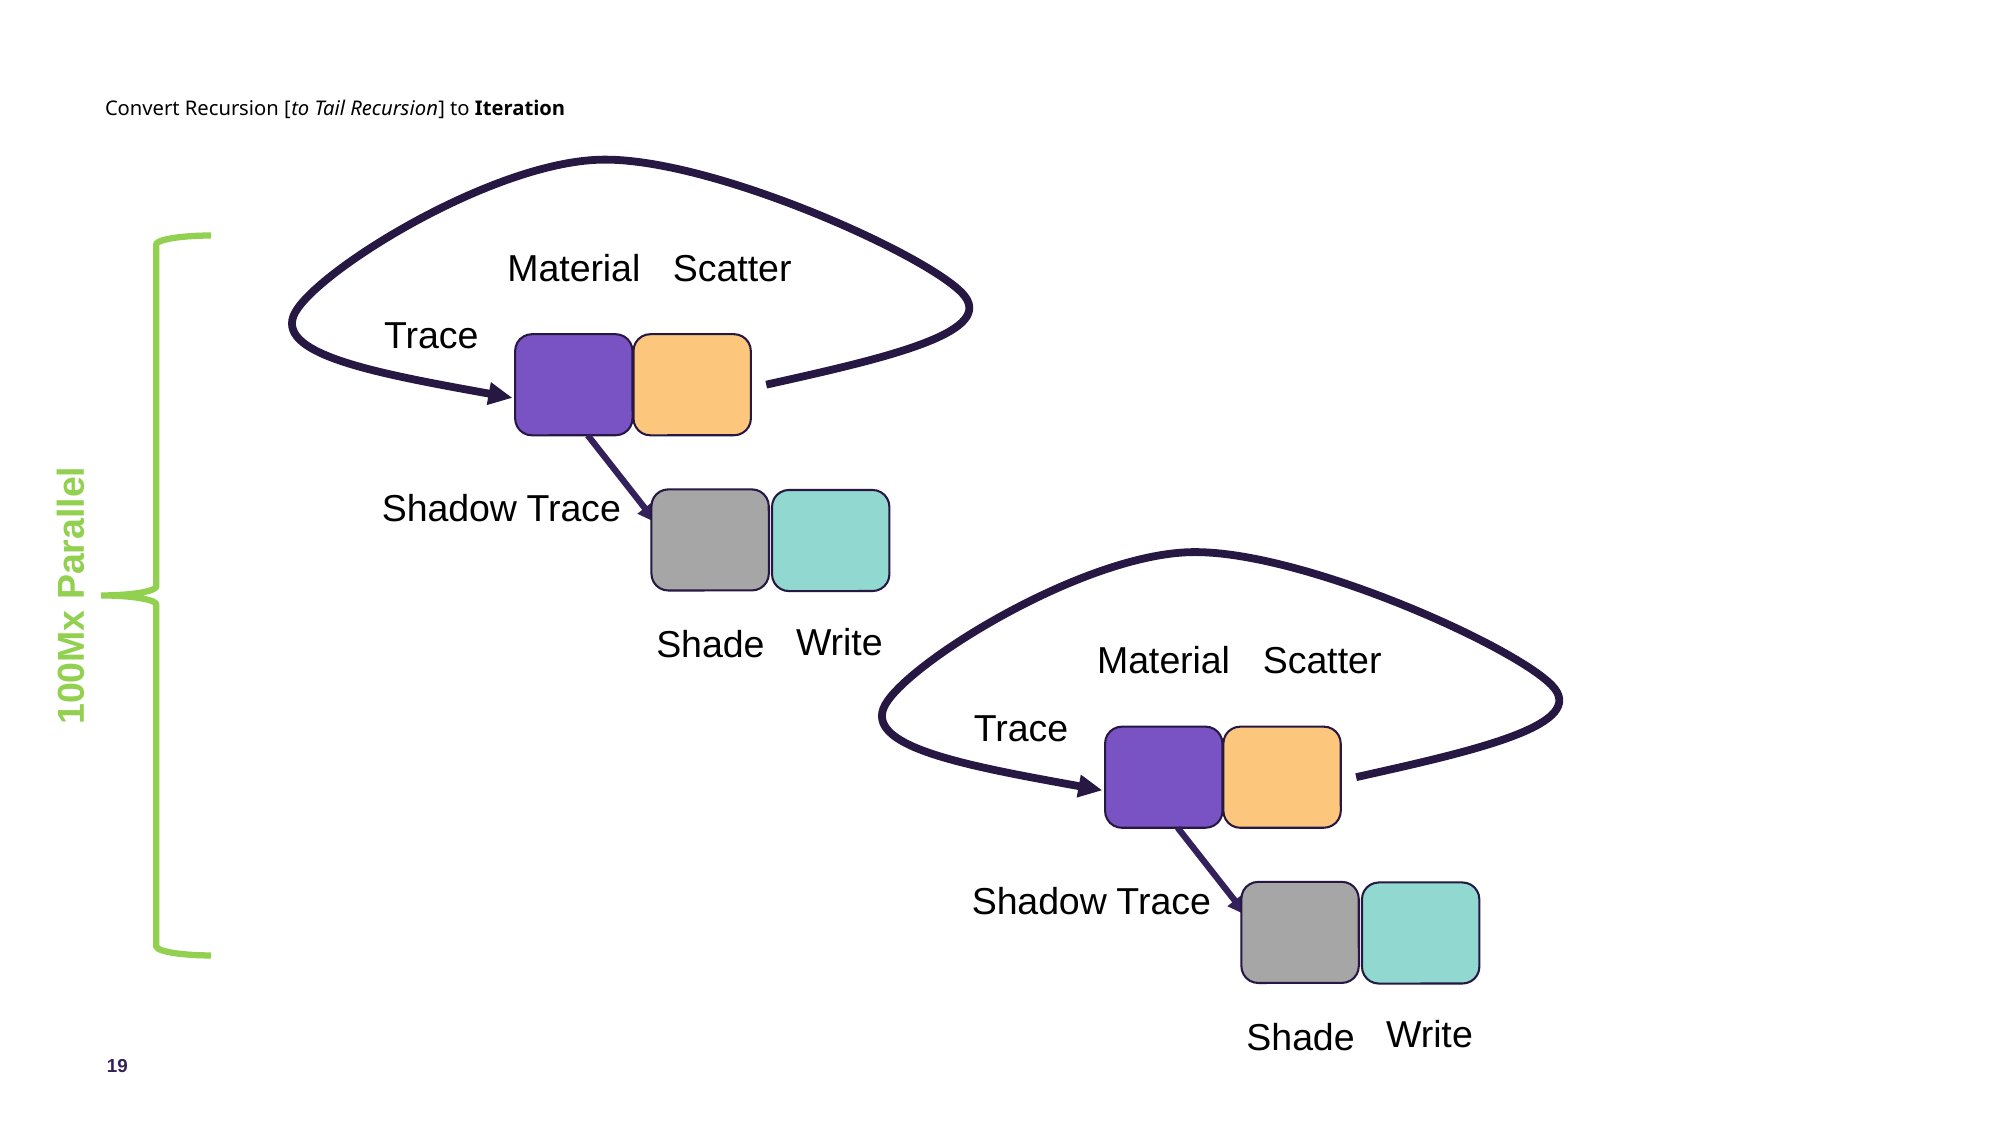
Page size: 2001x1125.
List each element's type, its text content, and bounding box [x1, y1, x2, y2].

text_box [632, 386, 752, 437]
text_box Shadow Trace [367, 477, 636, 537]
slide_number 19 [106, 1034, 179, 1095]
text_box [514, 392, 633, 437]
text_box [101, 234, 212, 956]
text_box Shadow Trace [957, 869, 1226, 930]
title Convert Recursion [to Tail Recursion] to Iteration [105, 22, 1749, 195]
text_box [1104, 785, 1223, 829]
text_box Write [781, 610, 898, 671]
text_box [650, 488, 770, 592]
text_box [587, 435, 657, 523]
text_box [291, 158, 971, 402]
text_box [1360, 881, 1481, 985]
text_box Shade [641, 613, 780, 673]
text_box [880, 551, 1561, 795]
text_box Shade [1231, 1005, 1370, 1066]
text_box Write [1371, 1003, 1488, 1063]
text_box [1177, 827, 1247, 916]
text_box [1222, 778, 1342, 829]
text_box [1240, 880, 1360, 985]
text_box 100Mx Parallel [39, 451, 99, 740]
text_box [770, 488, 891, 593]
